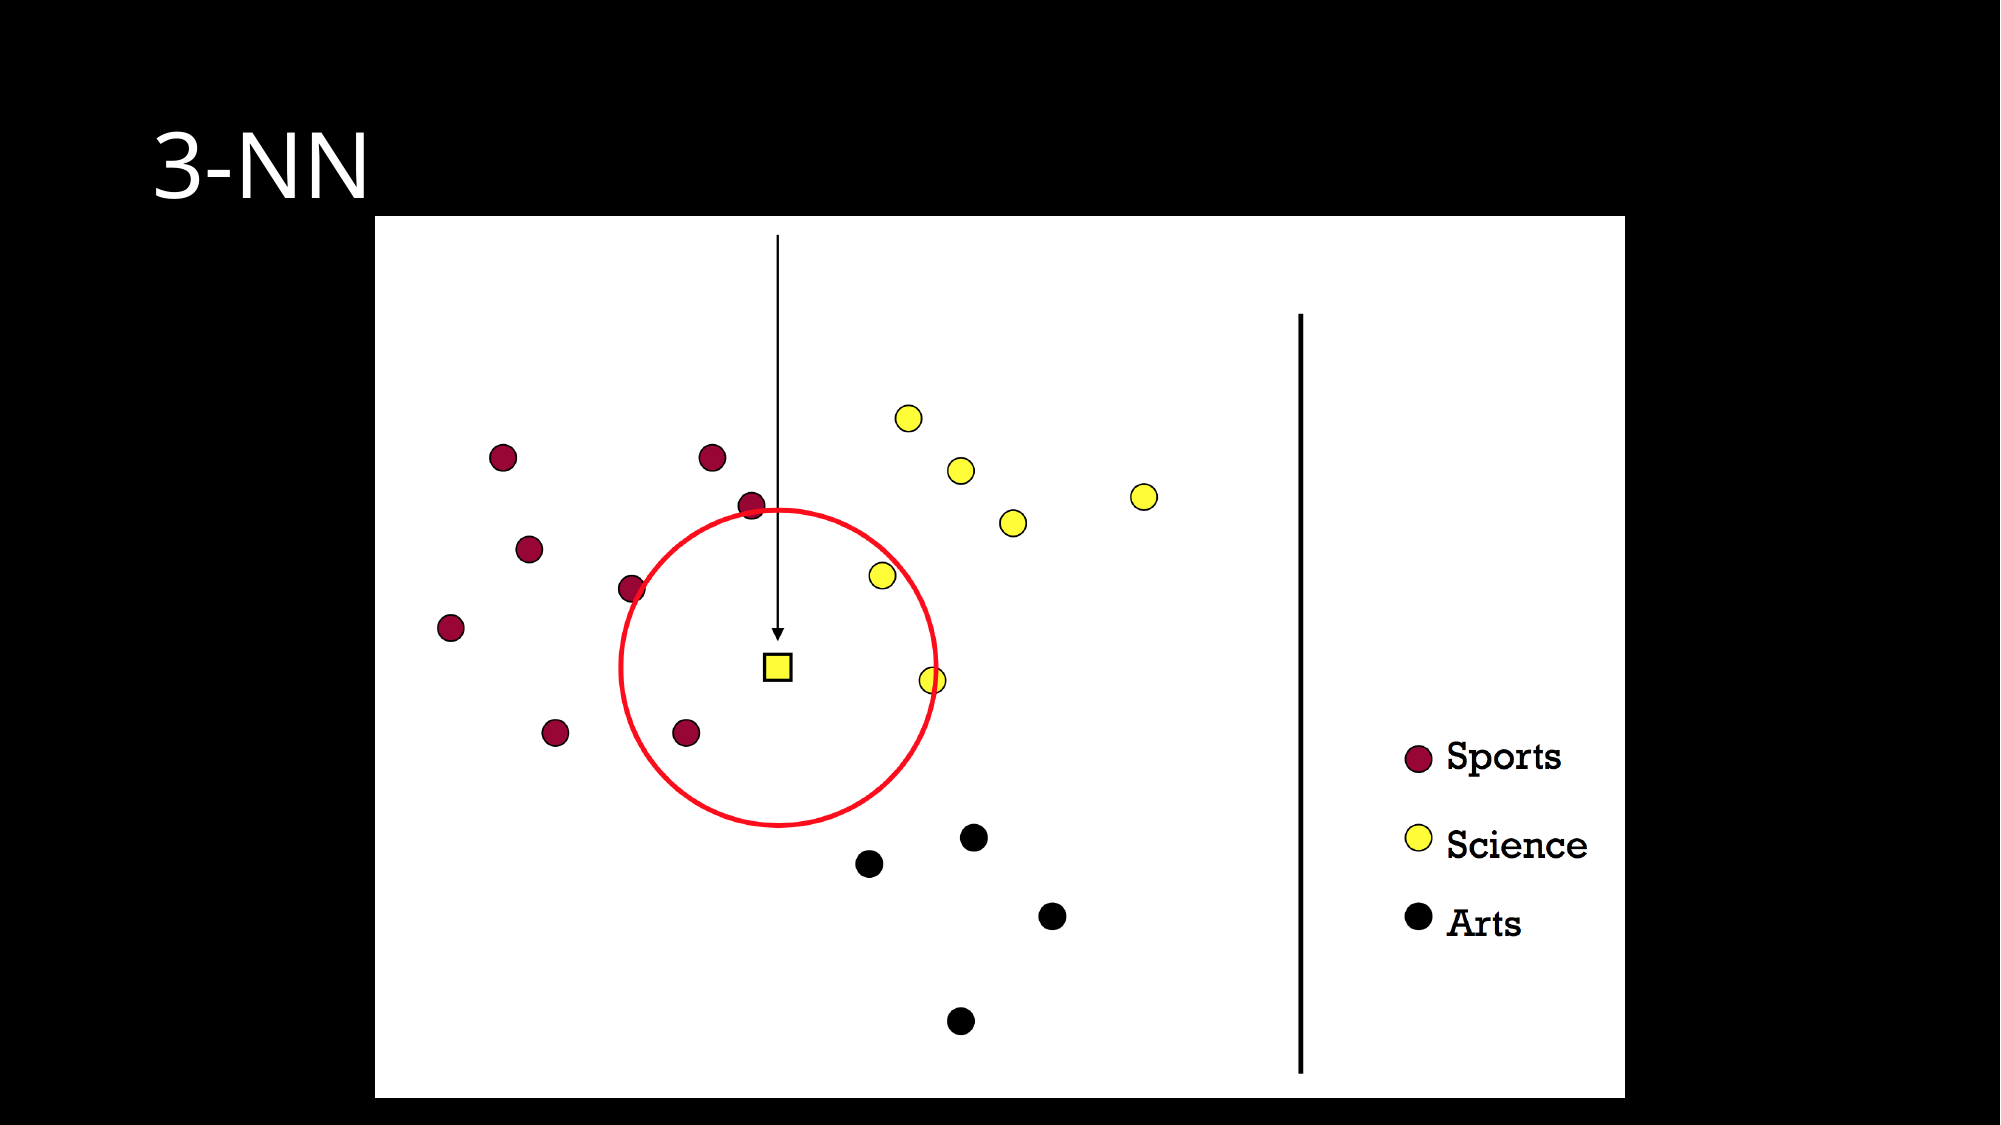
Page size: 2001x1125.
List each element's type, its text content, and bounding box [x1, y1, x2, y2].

title 3-NN [137, 59, 1863, 278]
picture [374, 216, 1625, 1098]
